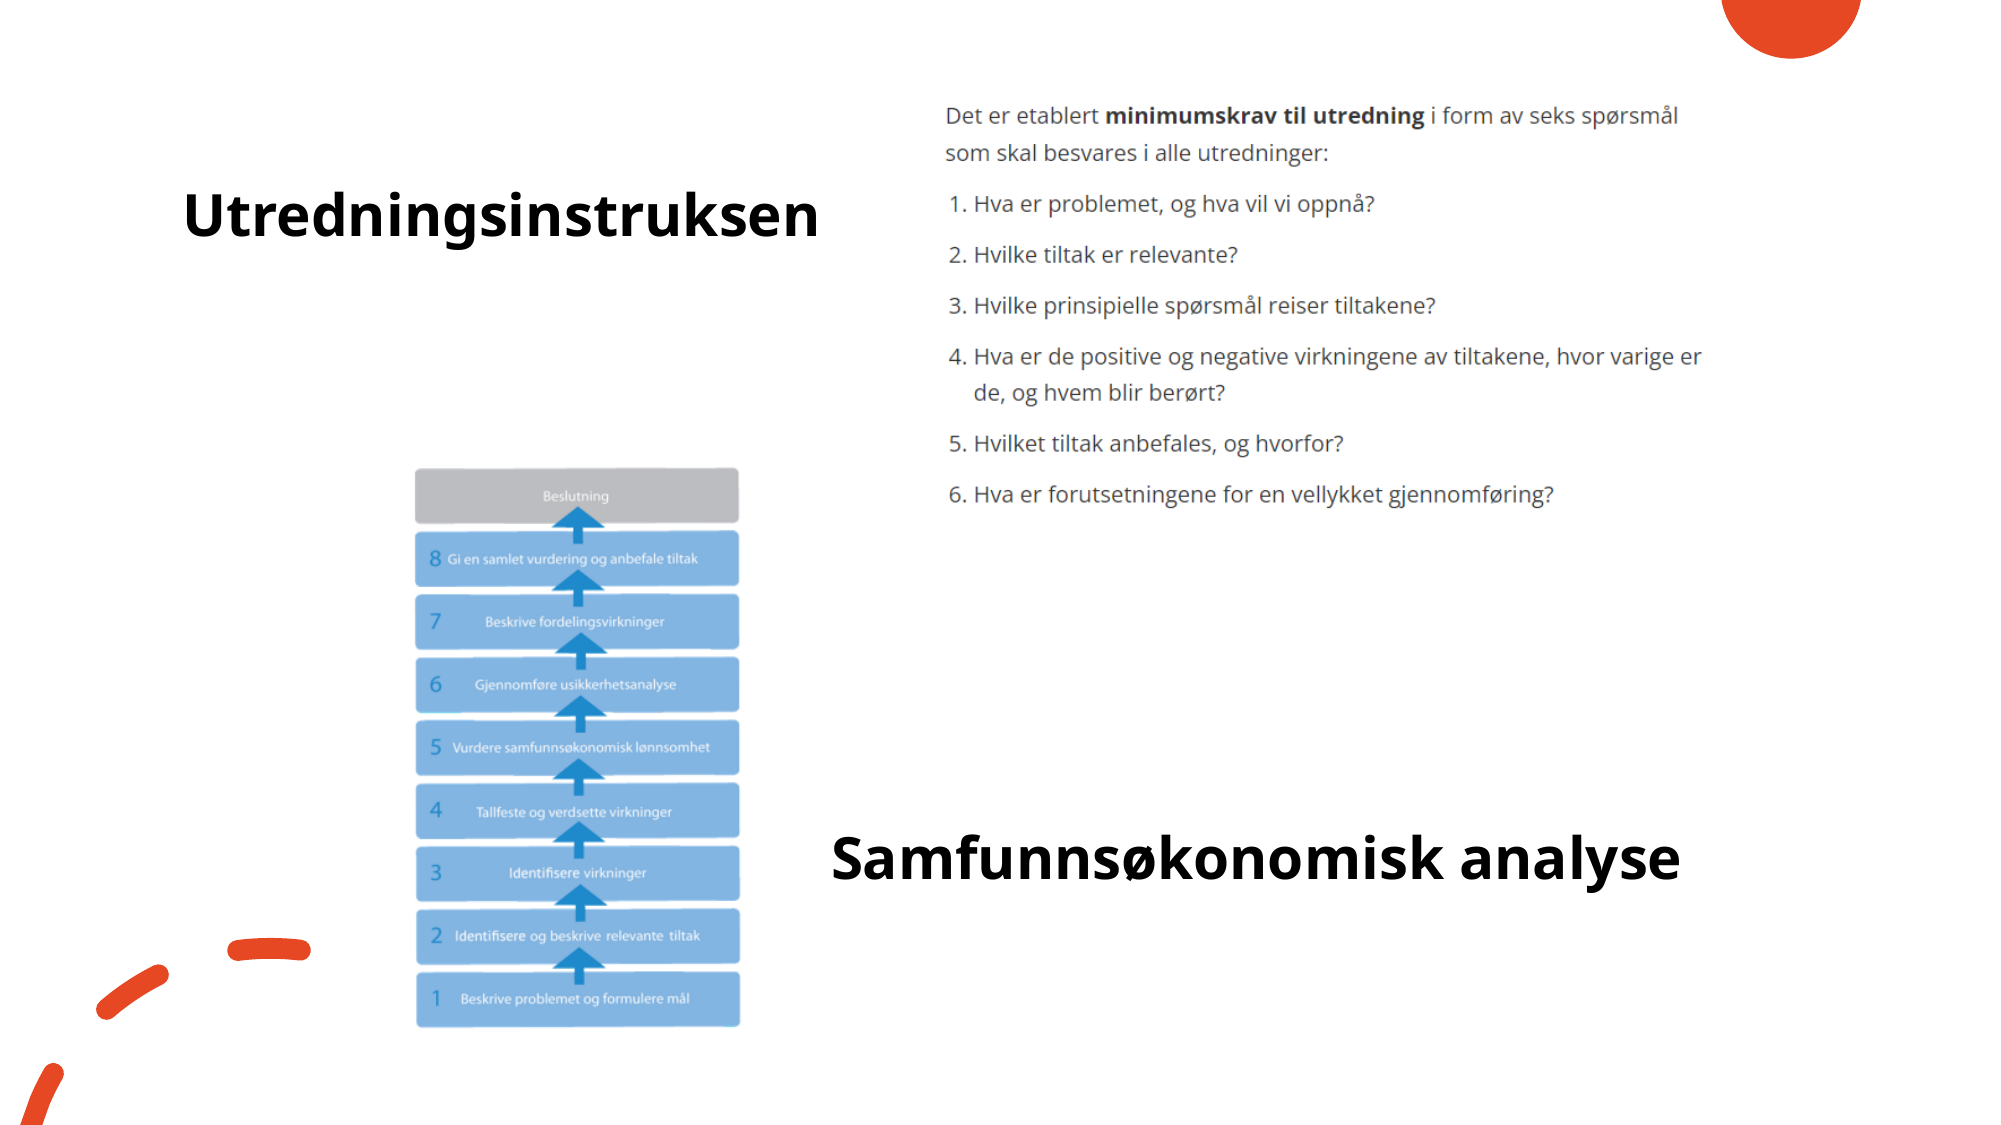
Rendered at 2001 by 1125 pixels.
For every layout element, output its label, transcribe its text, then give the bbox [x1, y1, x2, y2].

list Utredningsinstruksen [167, 87, 1173, 722]
picture [399, 456, 753, 1037]
picture [939, 100, 1715, 524]
text_box Samfunnsøkonomisk analyse [816, 814, 1817, 899]
